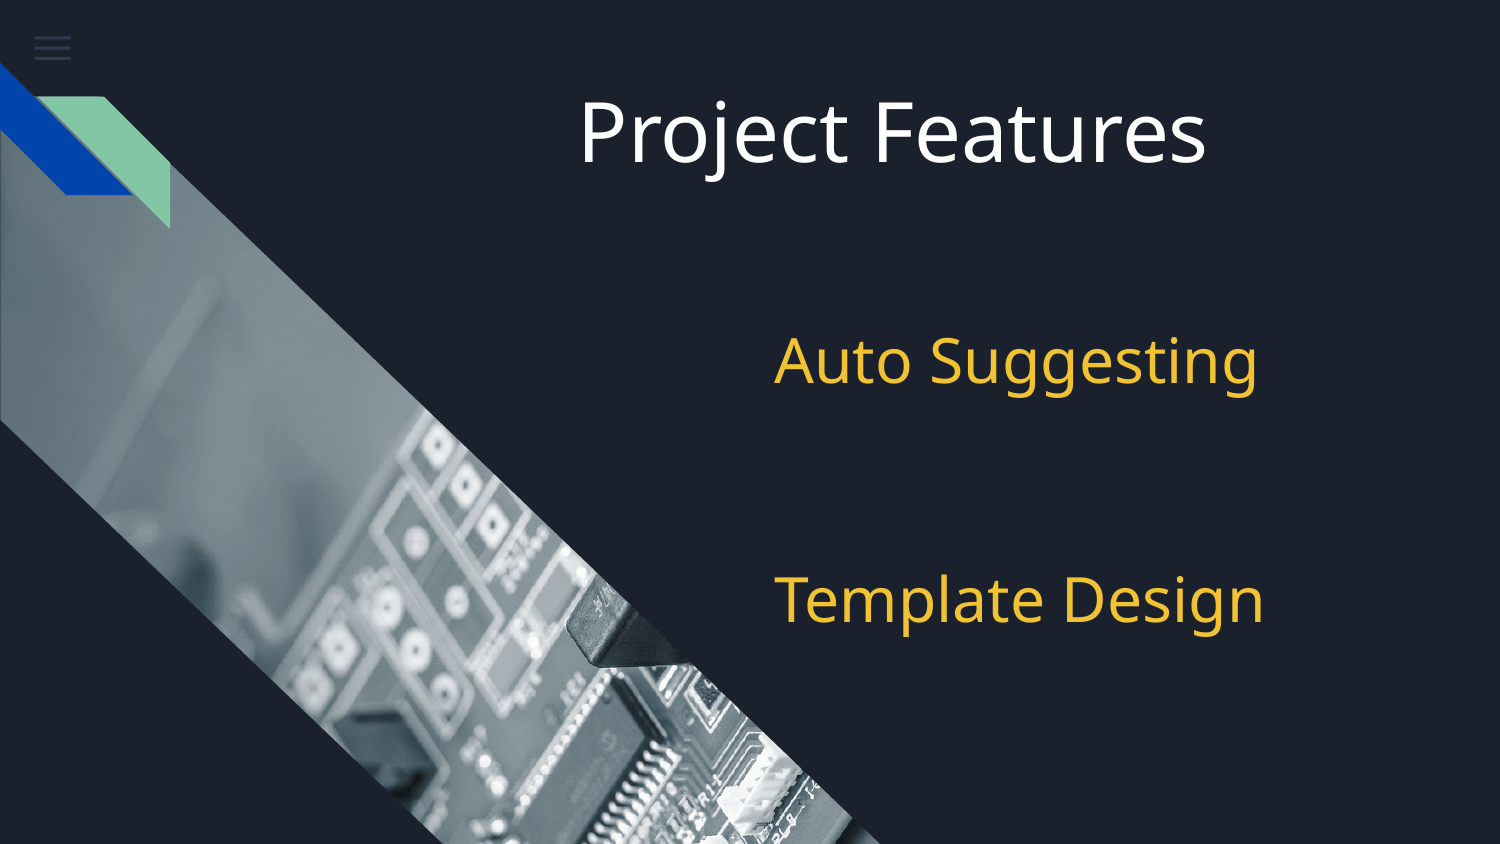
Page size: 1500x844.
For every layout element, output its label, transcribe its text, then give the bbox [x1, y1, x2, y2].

picture [0, 97, 880, 844]
list Auto Suggesting Template Design [759, 294, 1468, 585]
title Project Features [562, 64, 1500, 215]
